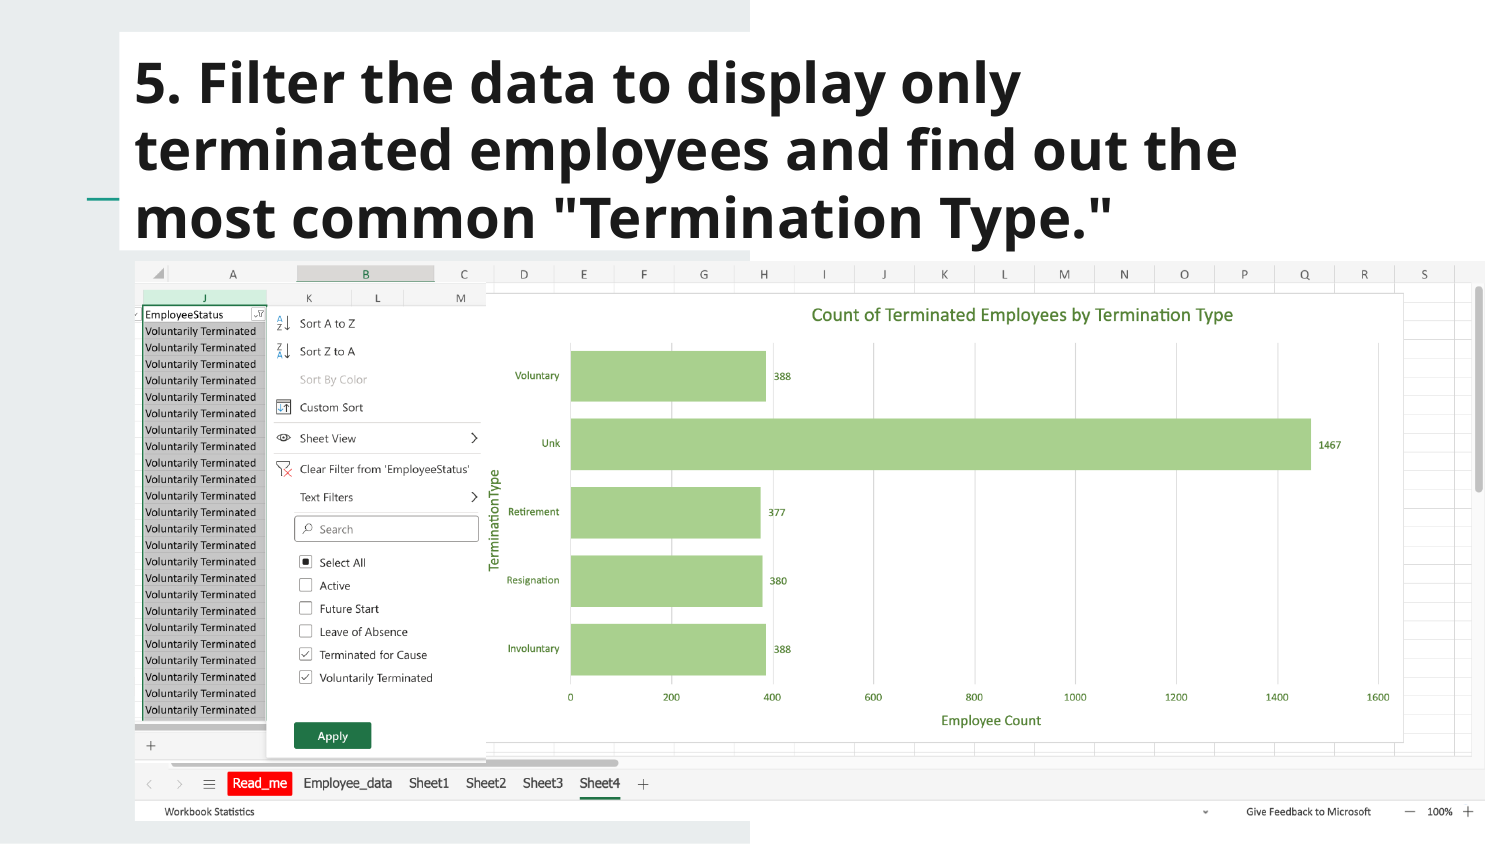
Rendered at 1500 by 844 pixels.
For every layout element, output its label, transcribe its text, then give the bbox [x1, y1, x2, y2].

title 5. Filter the data to display only terminated employees and find out the most common "Termination Type." [119, 31, 1347, 251]
picture [134, 261, 1486, 822]
